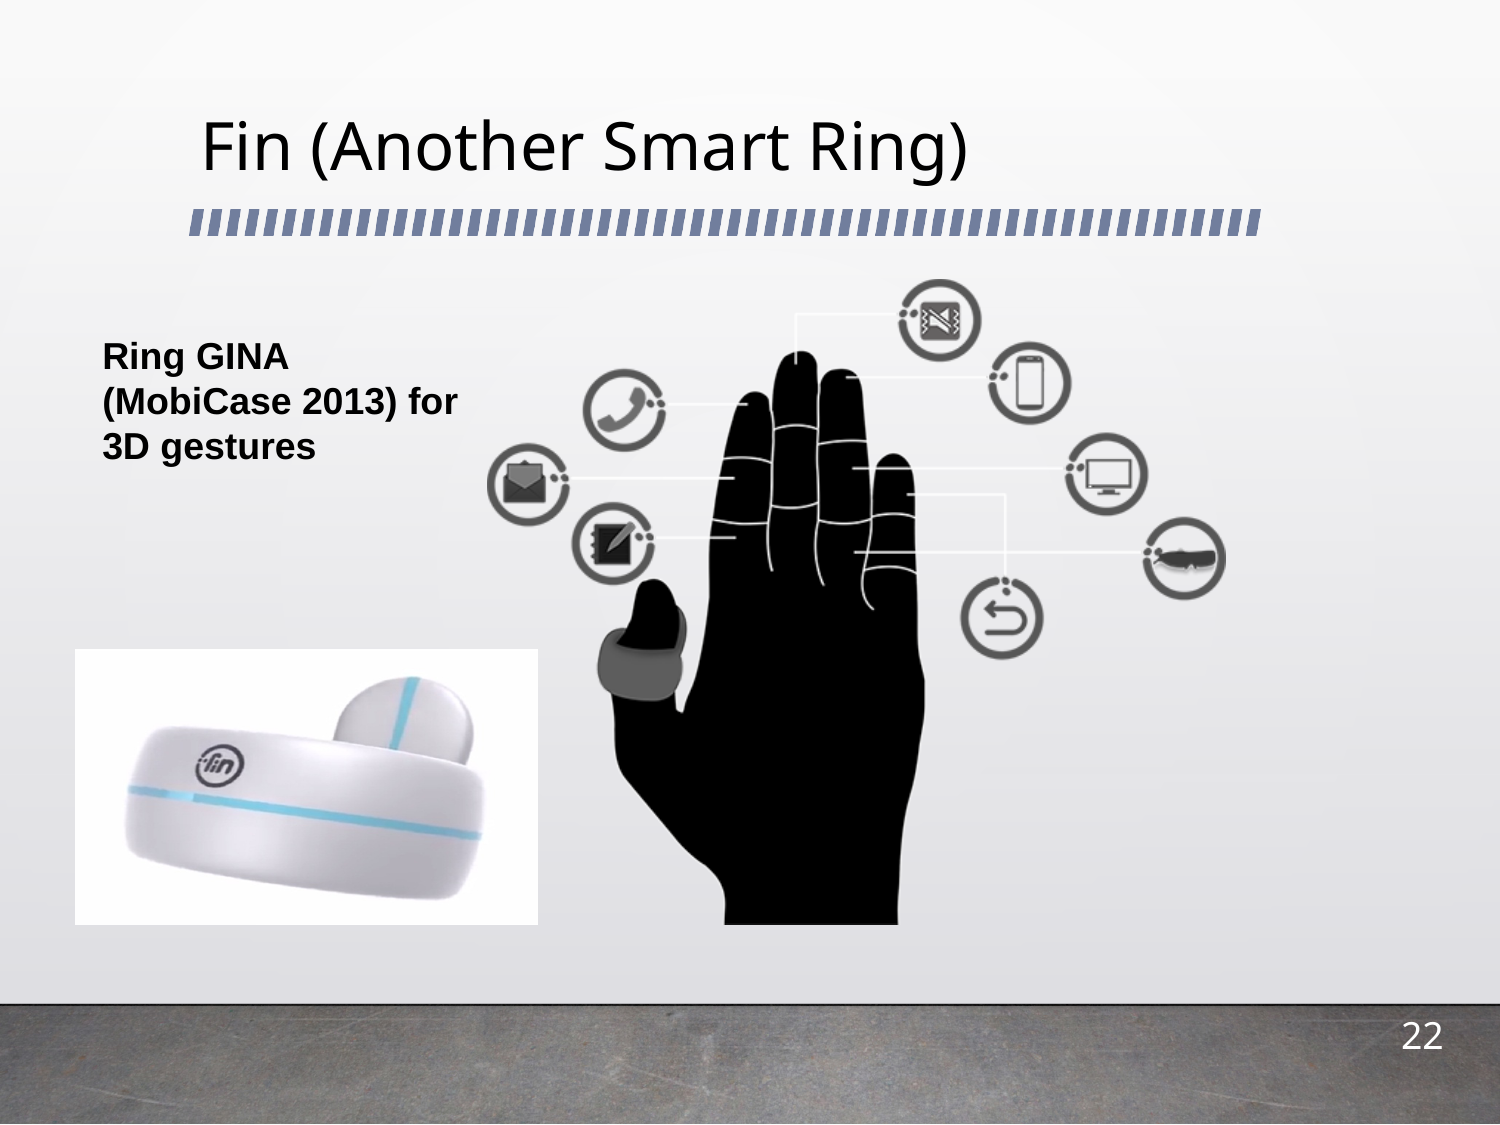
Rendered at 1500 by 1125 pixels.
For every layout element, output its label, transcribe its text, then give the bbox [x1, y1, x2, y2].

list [487, 279, 1226, 926]
text_box Ring GINA (MobiCase 2013) for 3D gestures [87, 324, 487, 475]
picture [74, 649, 538, 926]
picture [0, 1004, 1500, 1124]
title Fin (Another Smart Ring) [185, 62, 1264, 235]
